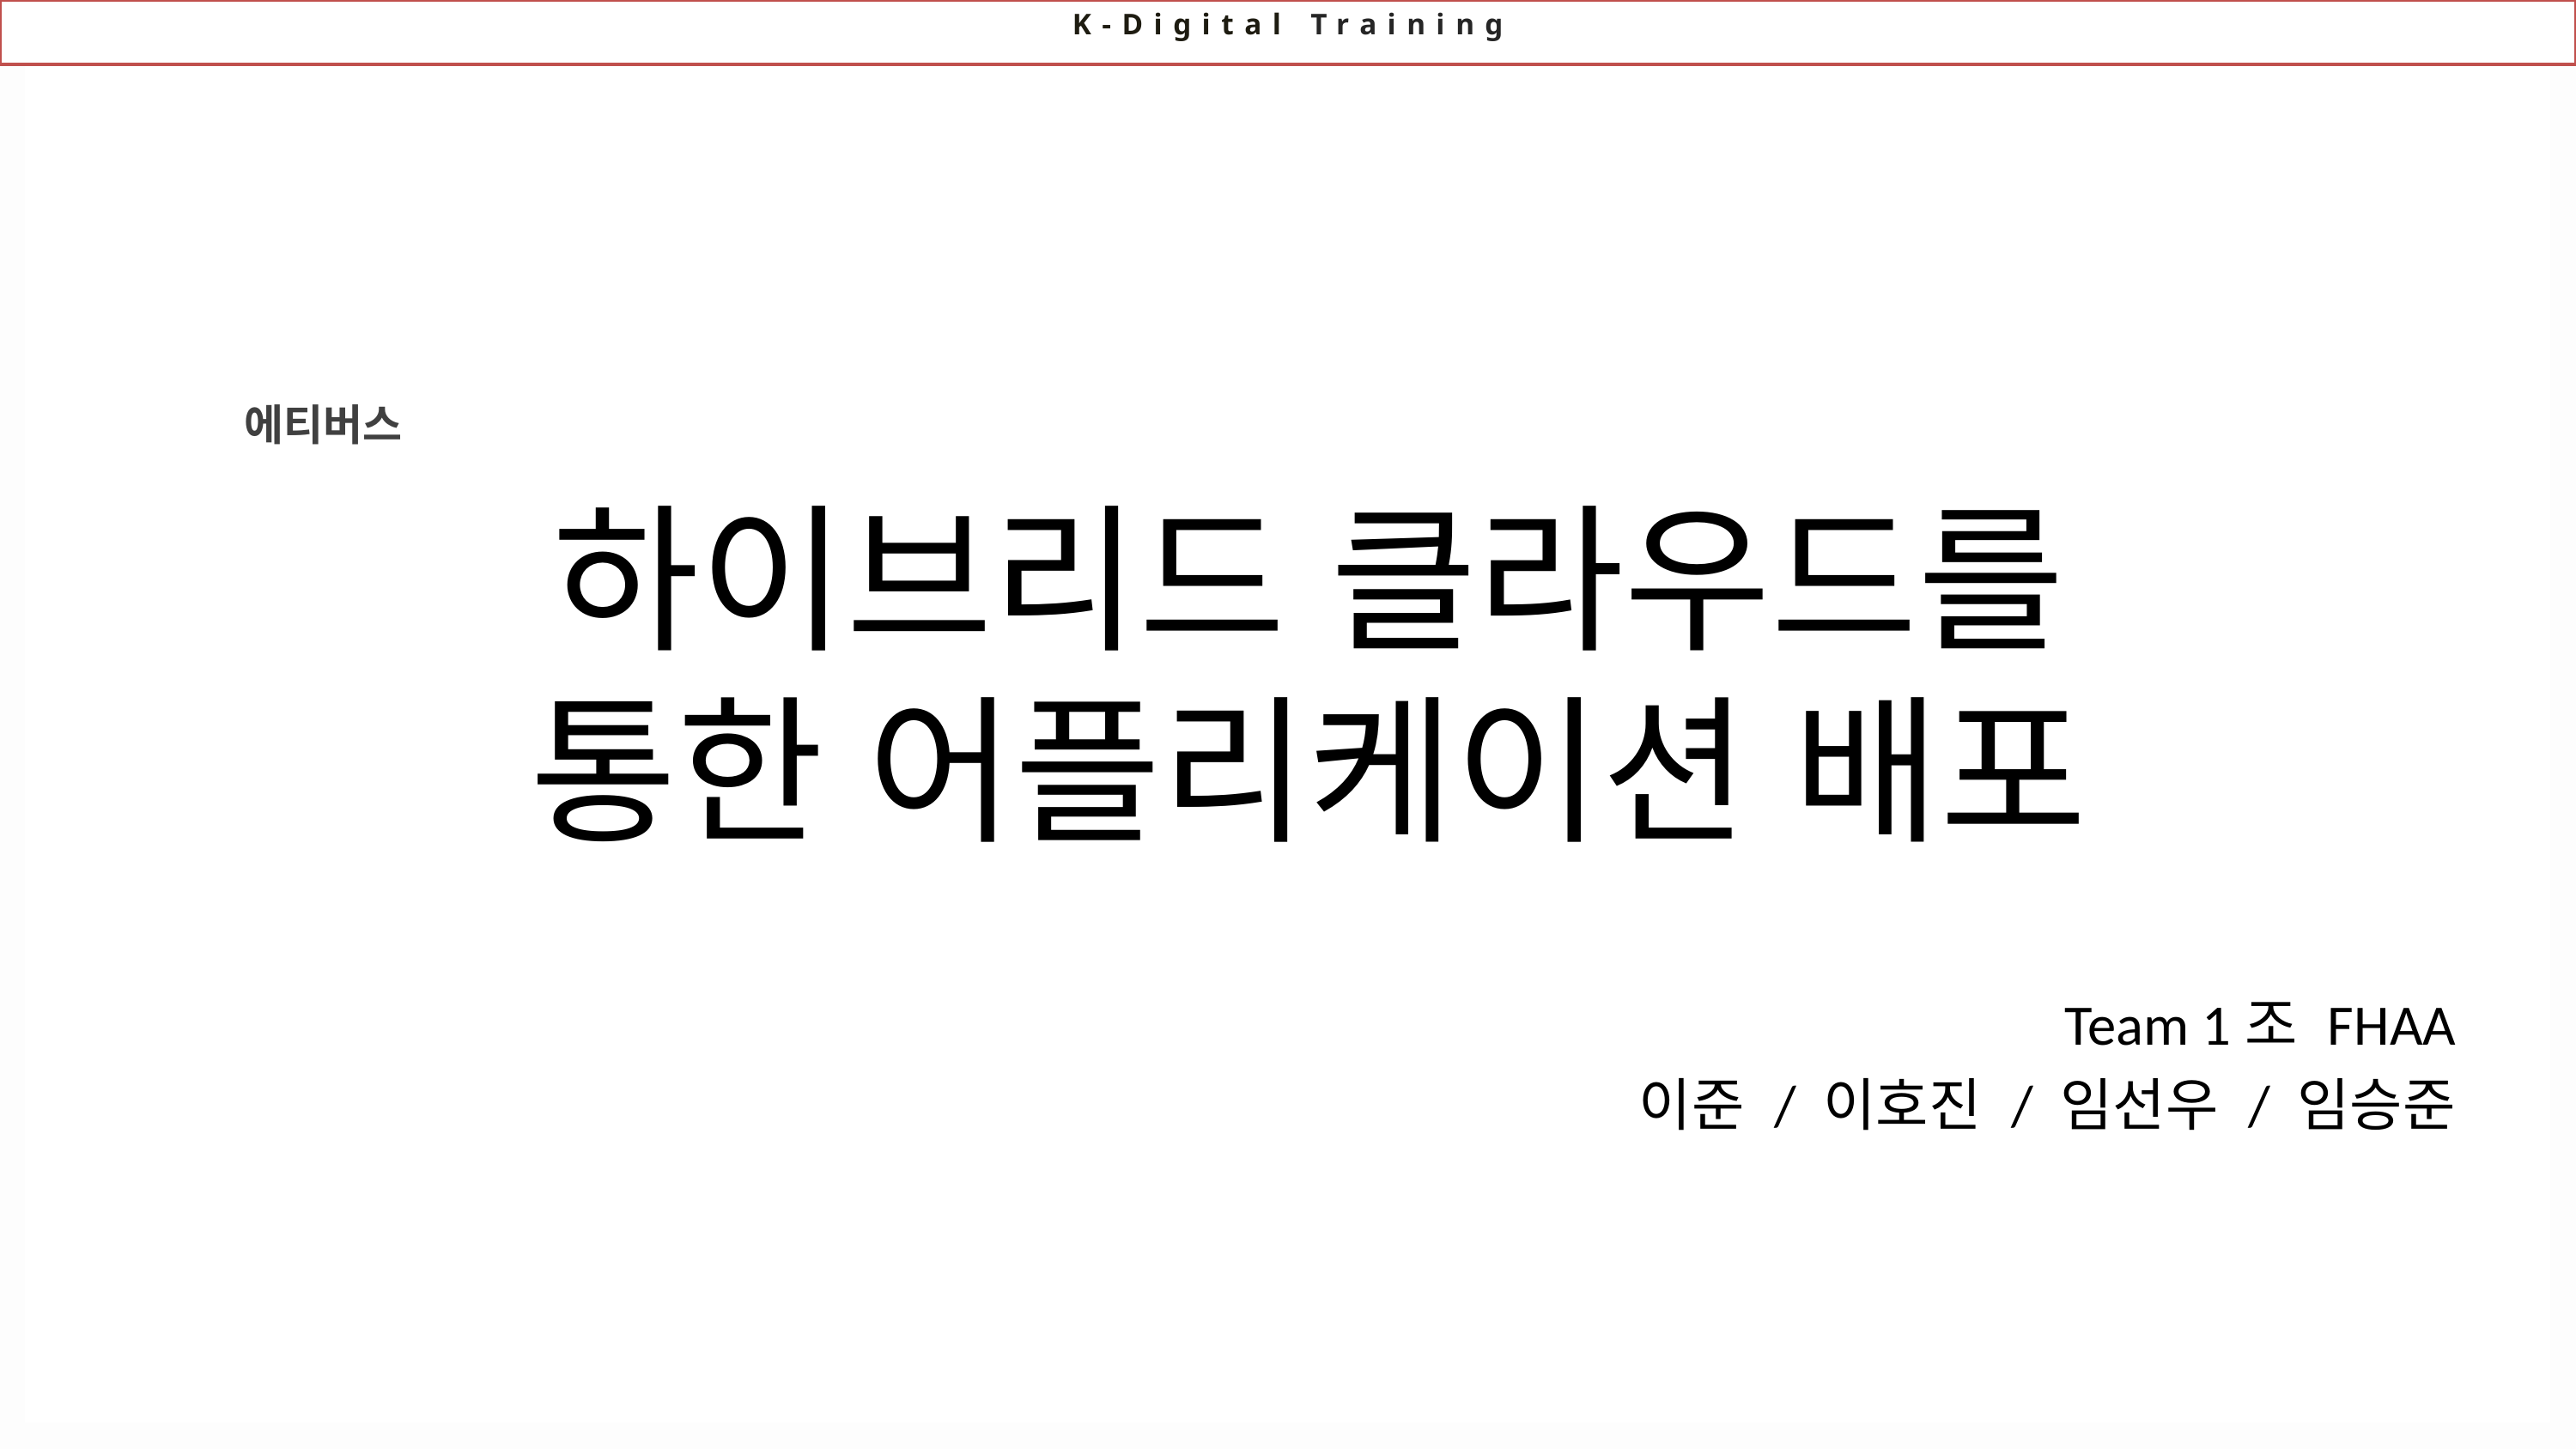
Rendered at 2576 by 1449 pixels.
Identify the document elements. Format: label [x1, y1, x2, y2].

text_box [0, 0, 2576, 1449]
